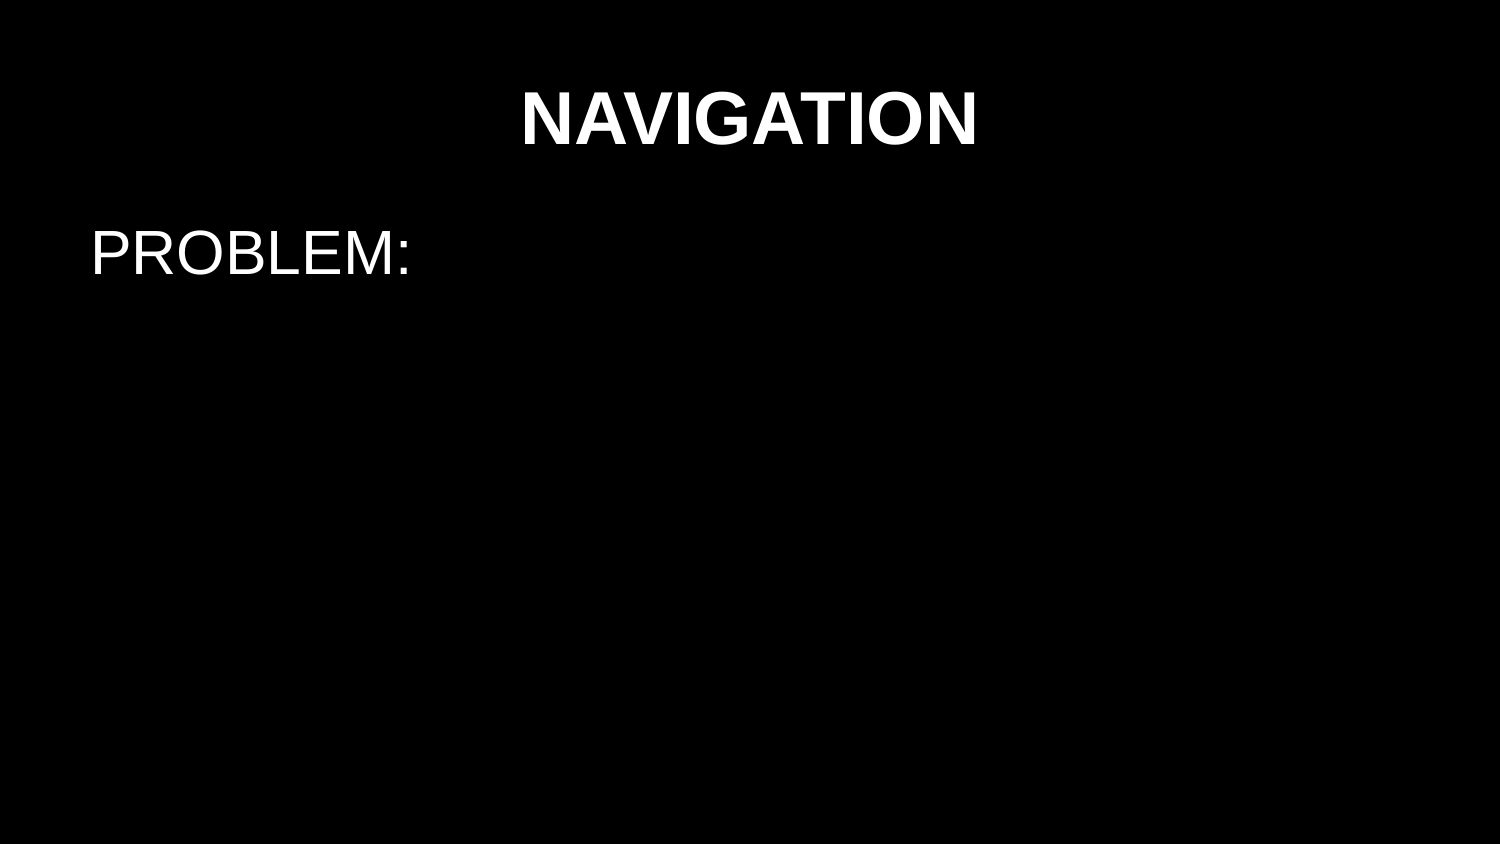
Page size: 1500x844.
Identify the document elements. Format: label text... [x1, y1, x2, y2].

title NAVIGATION [75, 33, 1425, 175]
list PROBLEM: [75, 196, 1425, 808]
